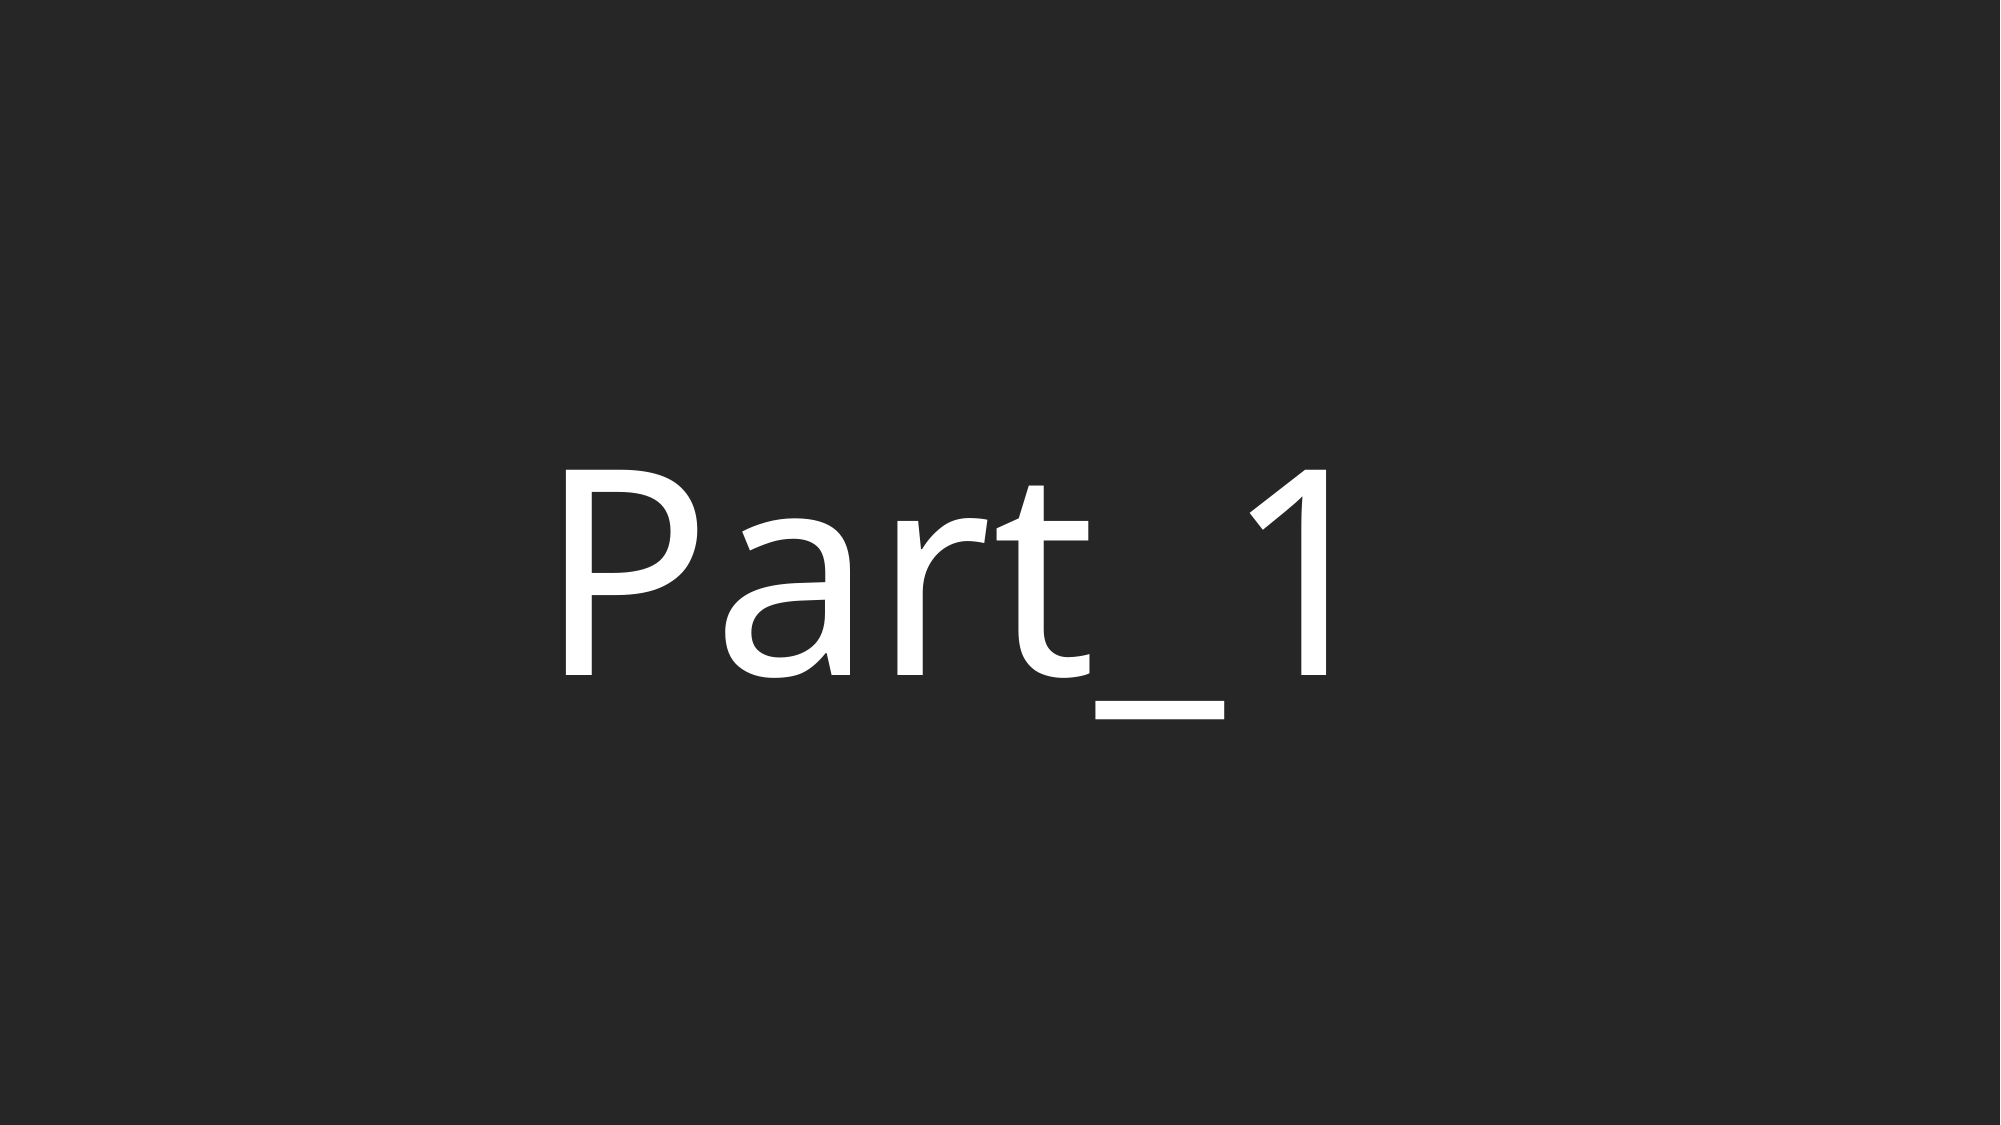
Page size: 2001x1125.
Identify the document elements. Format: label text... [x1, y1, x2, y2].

text_box Part_1 [523, 380, 1476, 741]
